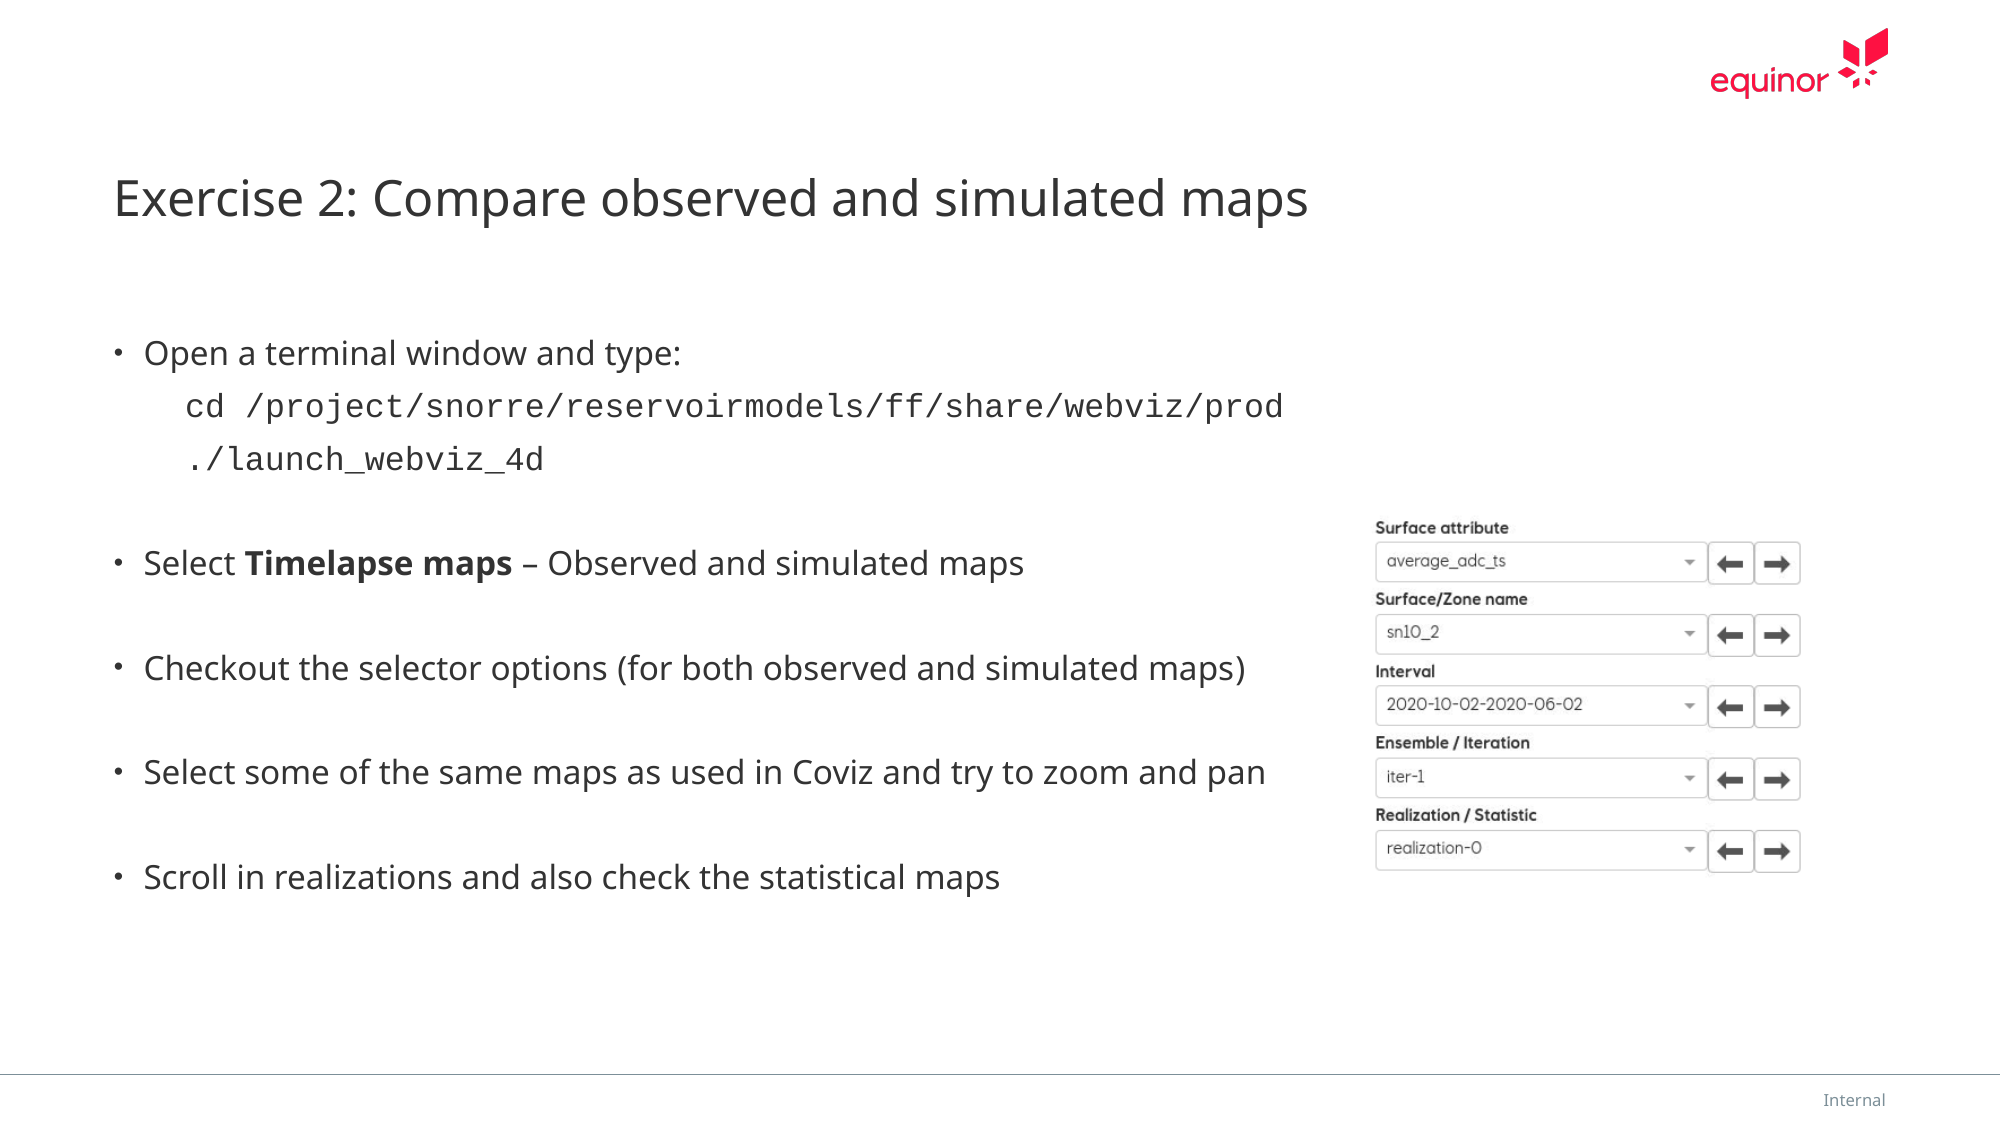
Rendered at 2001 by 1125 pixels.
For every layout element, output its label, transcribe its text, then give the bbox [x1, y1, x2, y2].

picture [1711, 28, 1888, 99]
picture [1362, 510, 1812, 882]
title Exercise 2: Compare observed and simulated maps [114, 131, 1886, 321]
list Open a terminal window and type: cd /project/snorre/reservoirmodels/ff/share/webviz/prod ./launch_webviz_4d Select Timelapse maps – Observed and simulated maps Checkout the selector options (for both observed and simulated maps) Select some of the same maps as used in Coviz and try to zoom and pan Scroll in realizations and also check the statistical maps [114, 332, 1324, 1024]
